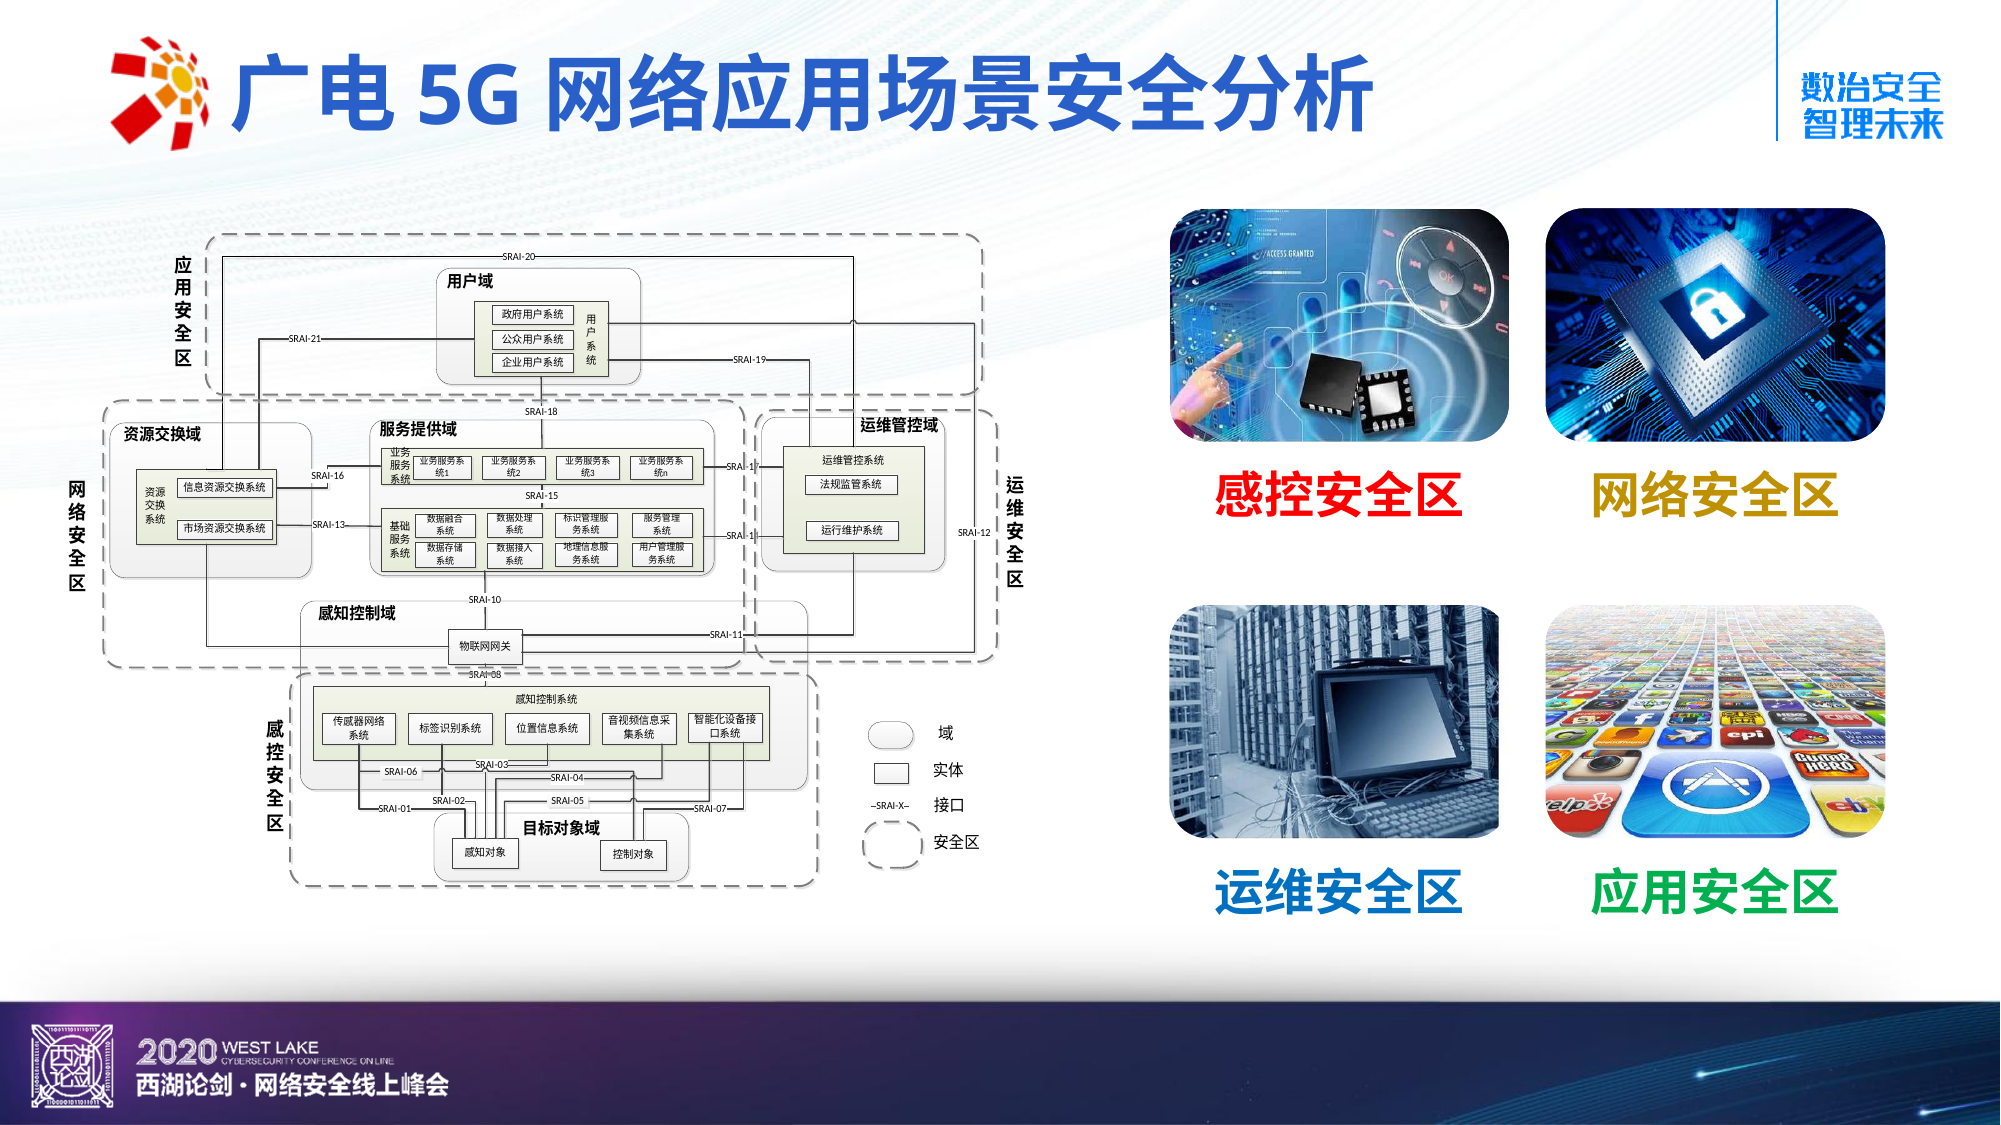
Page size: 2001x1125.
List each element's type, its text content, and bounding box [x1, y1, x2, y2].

text_box 广电5G网络应用场景安全分析 [215, 34, 1763, 149]
picture [0, 0, 2000, 1125]
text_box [1095, 206, 1960, 967]
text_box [42, 206, 1050, 892]
